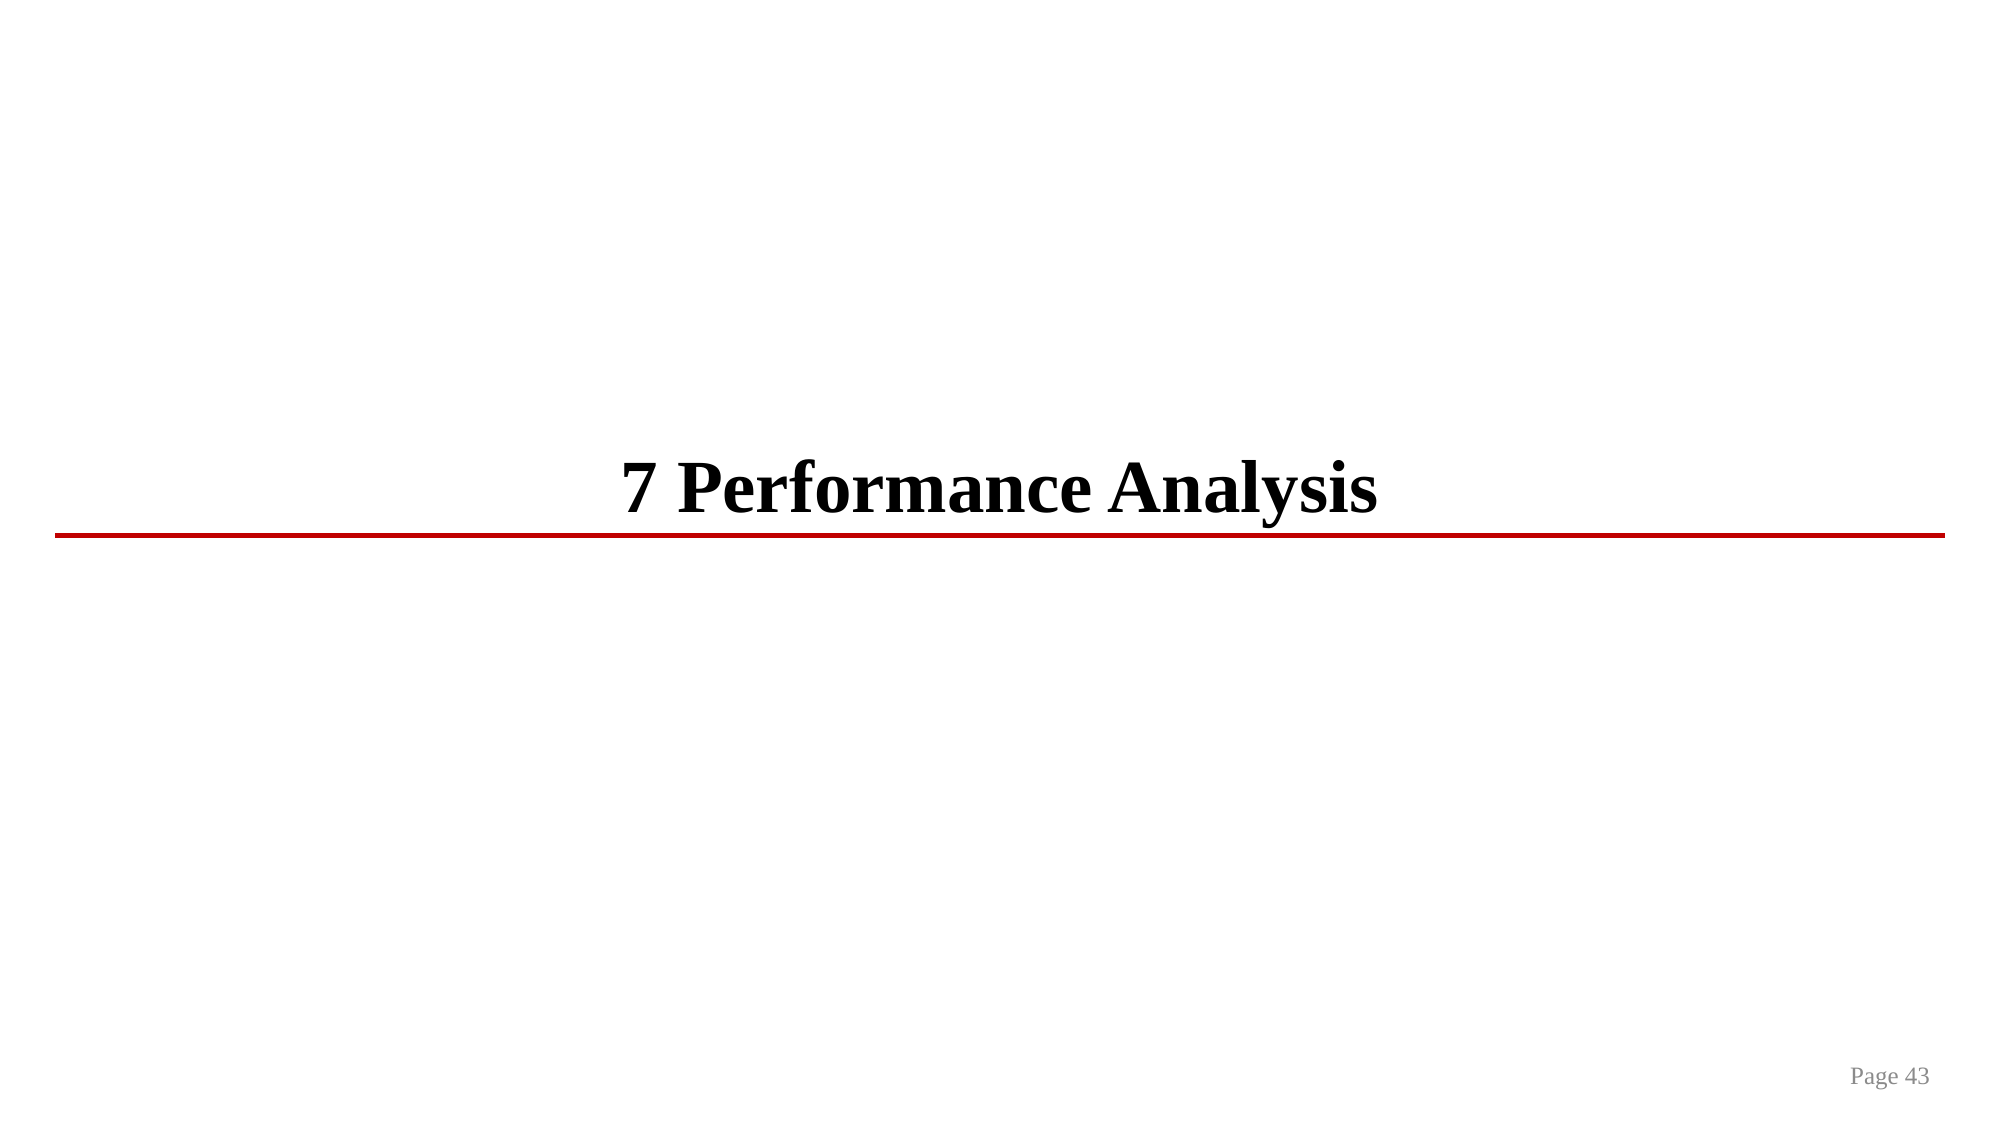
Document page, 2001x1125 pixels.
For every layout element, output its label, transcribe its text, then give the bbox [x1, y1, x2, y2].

slide_number Page 43 [1494, 1053, 1945, 1095]
subtitle 7 Performance Analysis [55, 299, 1945, 537]
